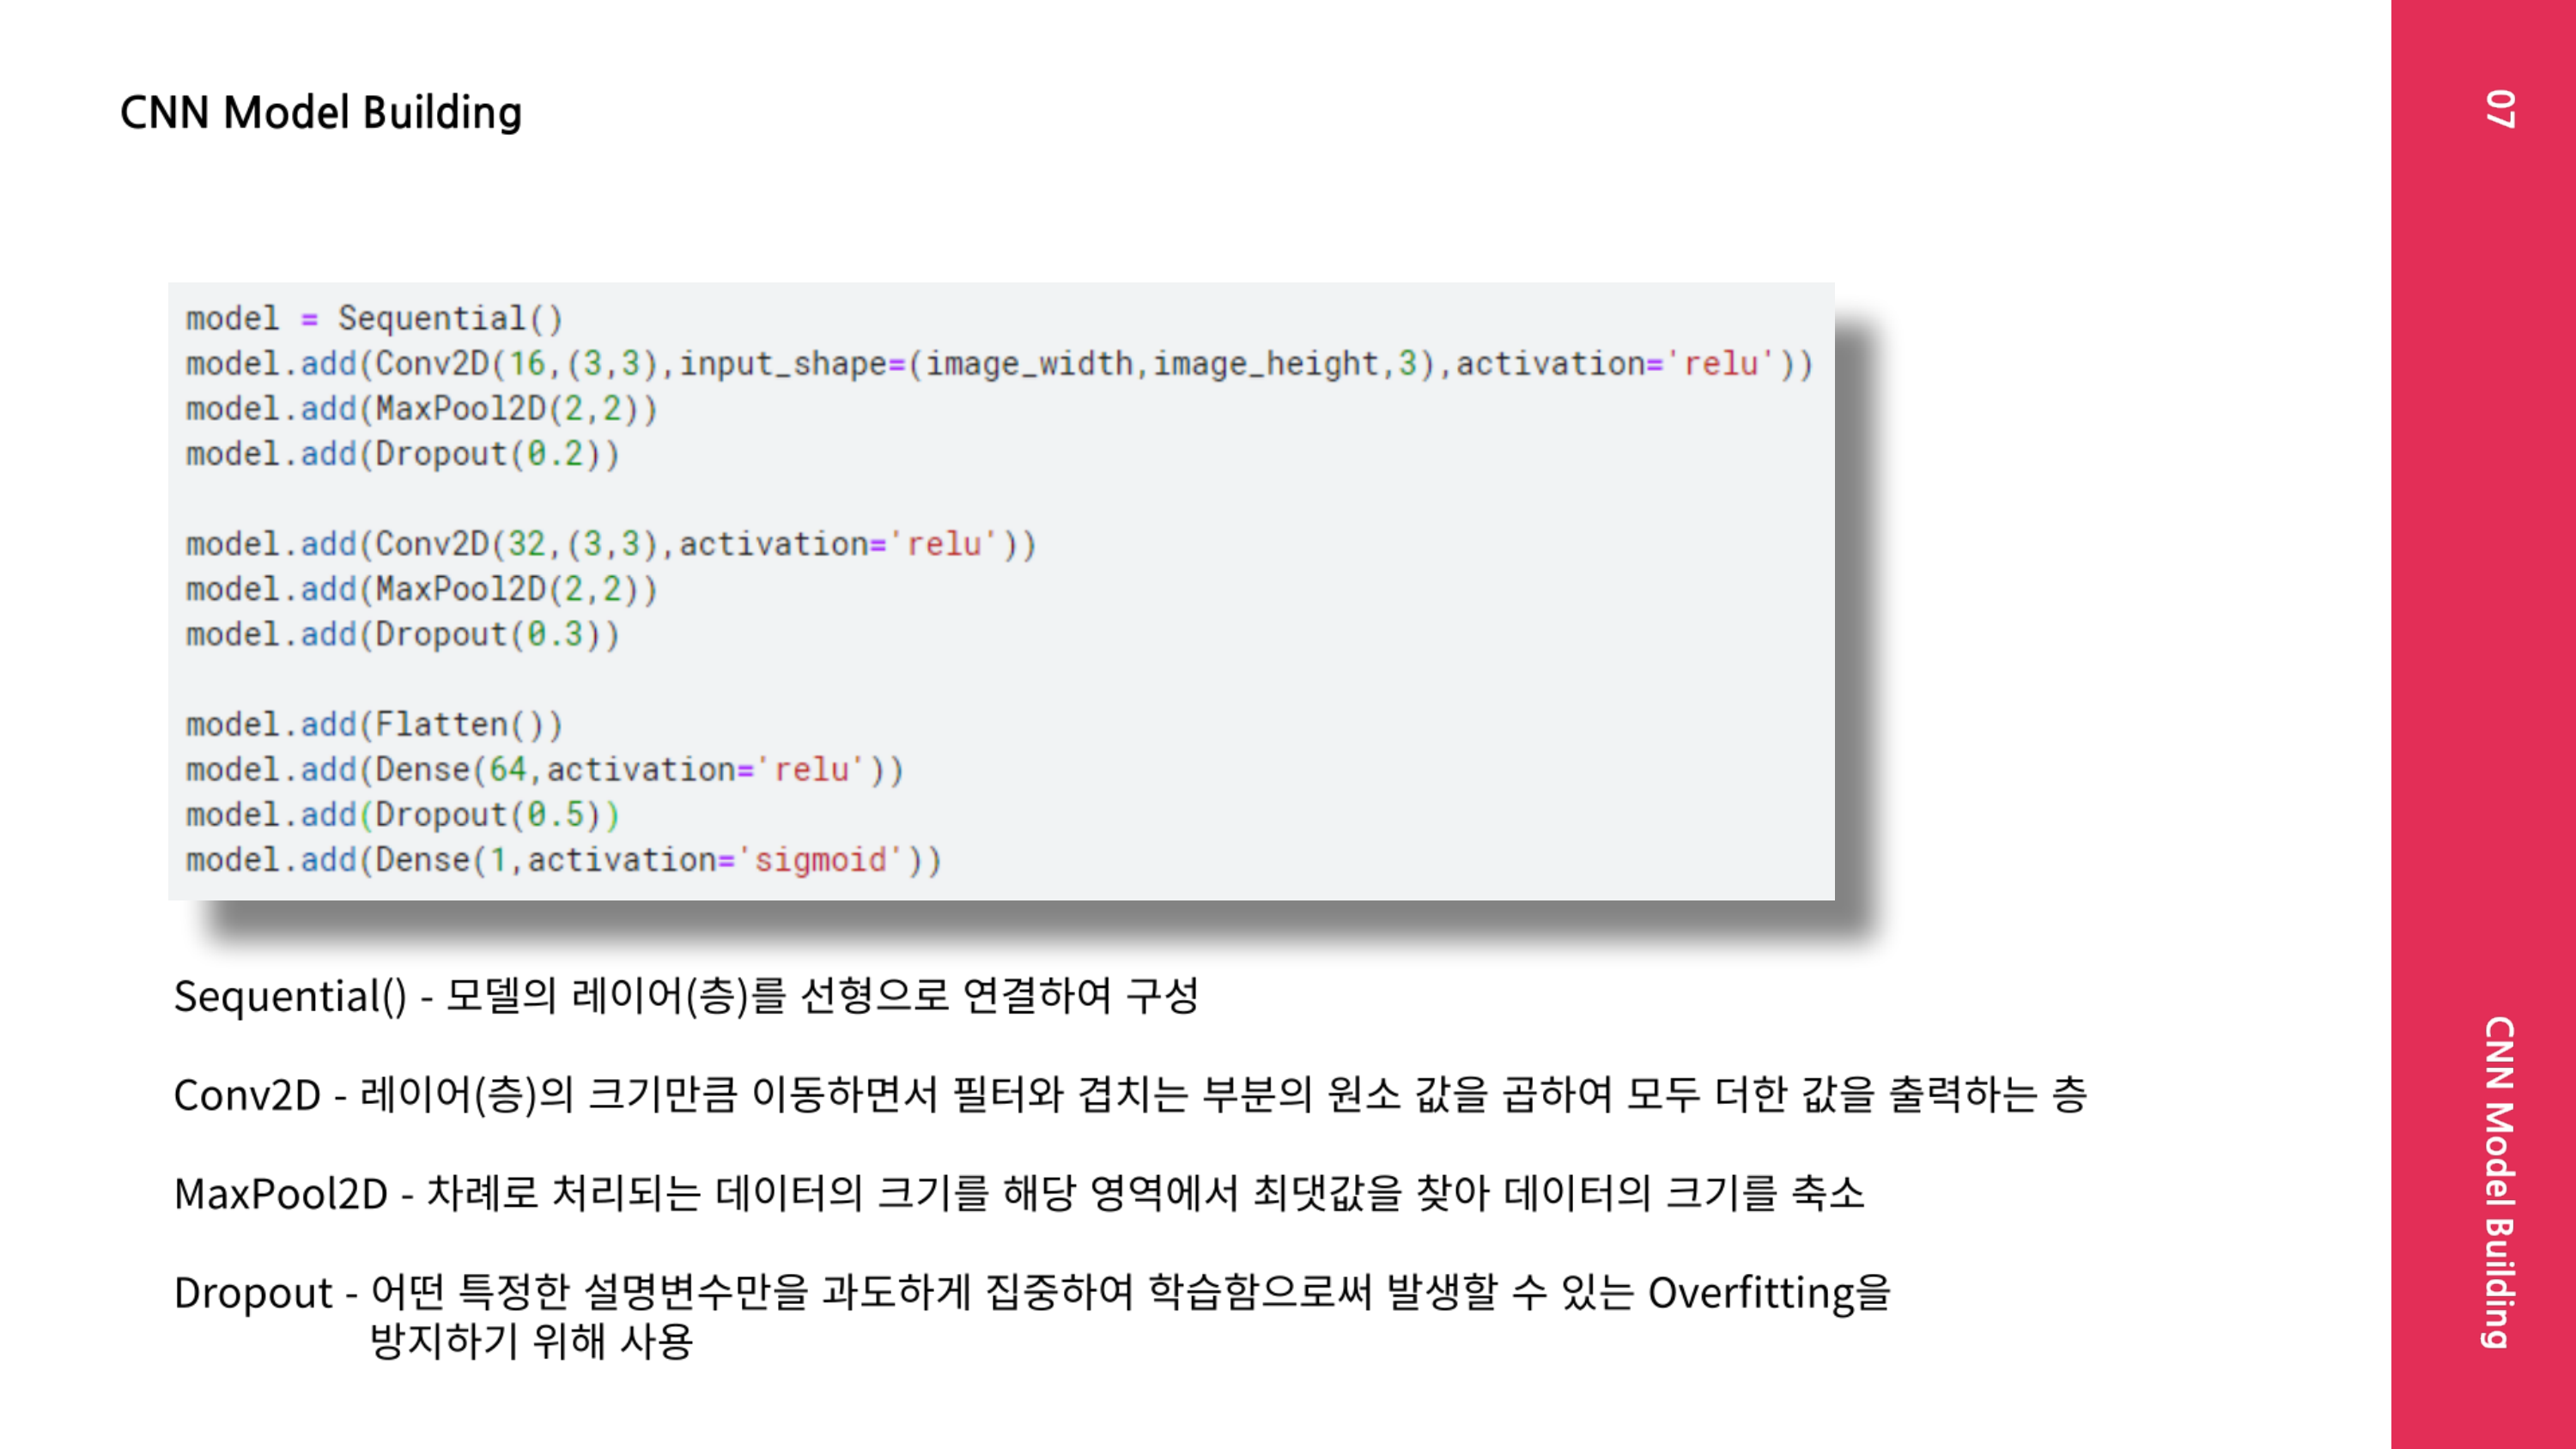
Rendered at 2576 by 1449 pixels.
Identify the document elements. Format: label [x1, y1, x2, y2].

text_box [168, 282, 1835, 900]
picture [0, 14, 2391, 1387]
text_box [2391, 0, 2576, 1449]
text_box [2474, 88, 2527, 1352]
